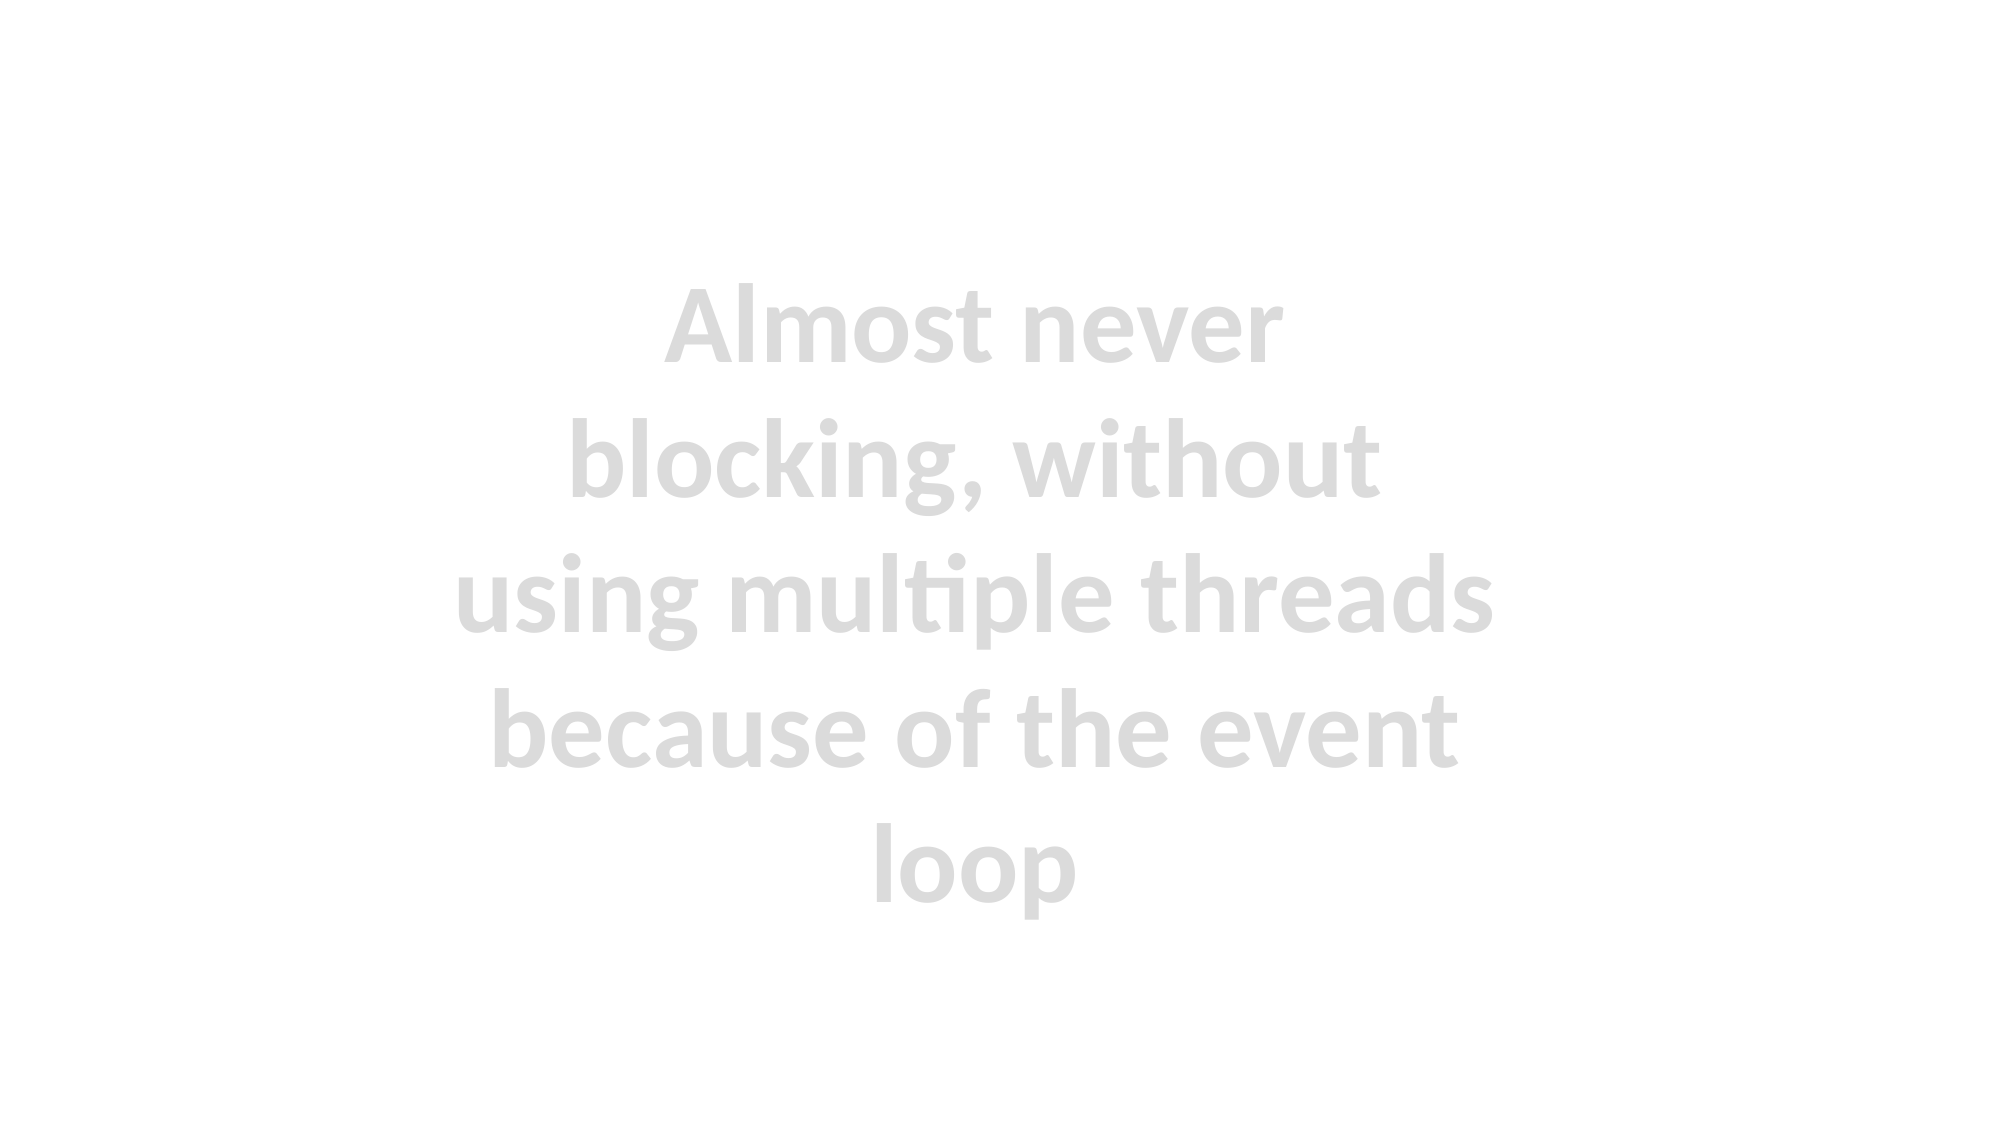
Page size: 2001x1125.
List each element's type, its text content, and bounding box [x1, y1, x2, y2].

text_box Almost never blocking, without using multiple threads because of the event loop [427, 242, 1522, 932]
